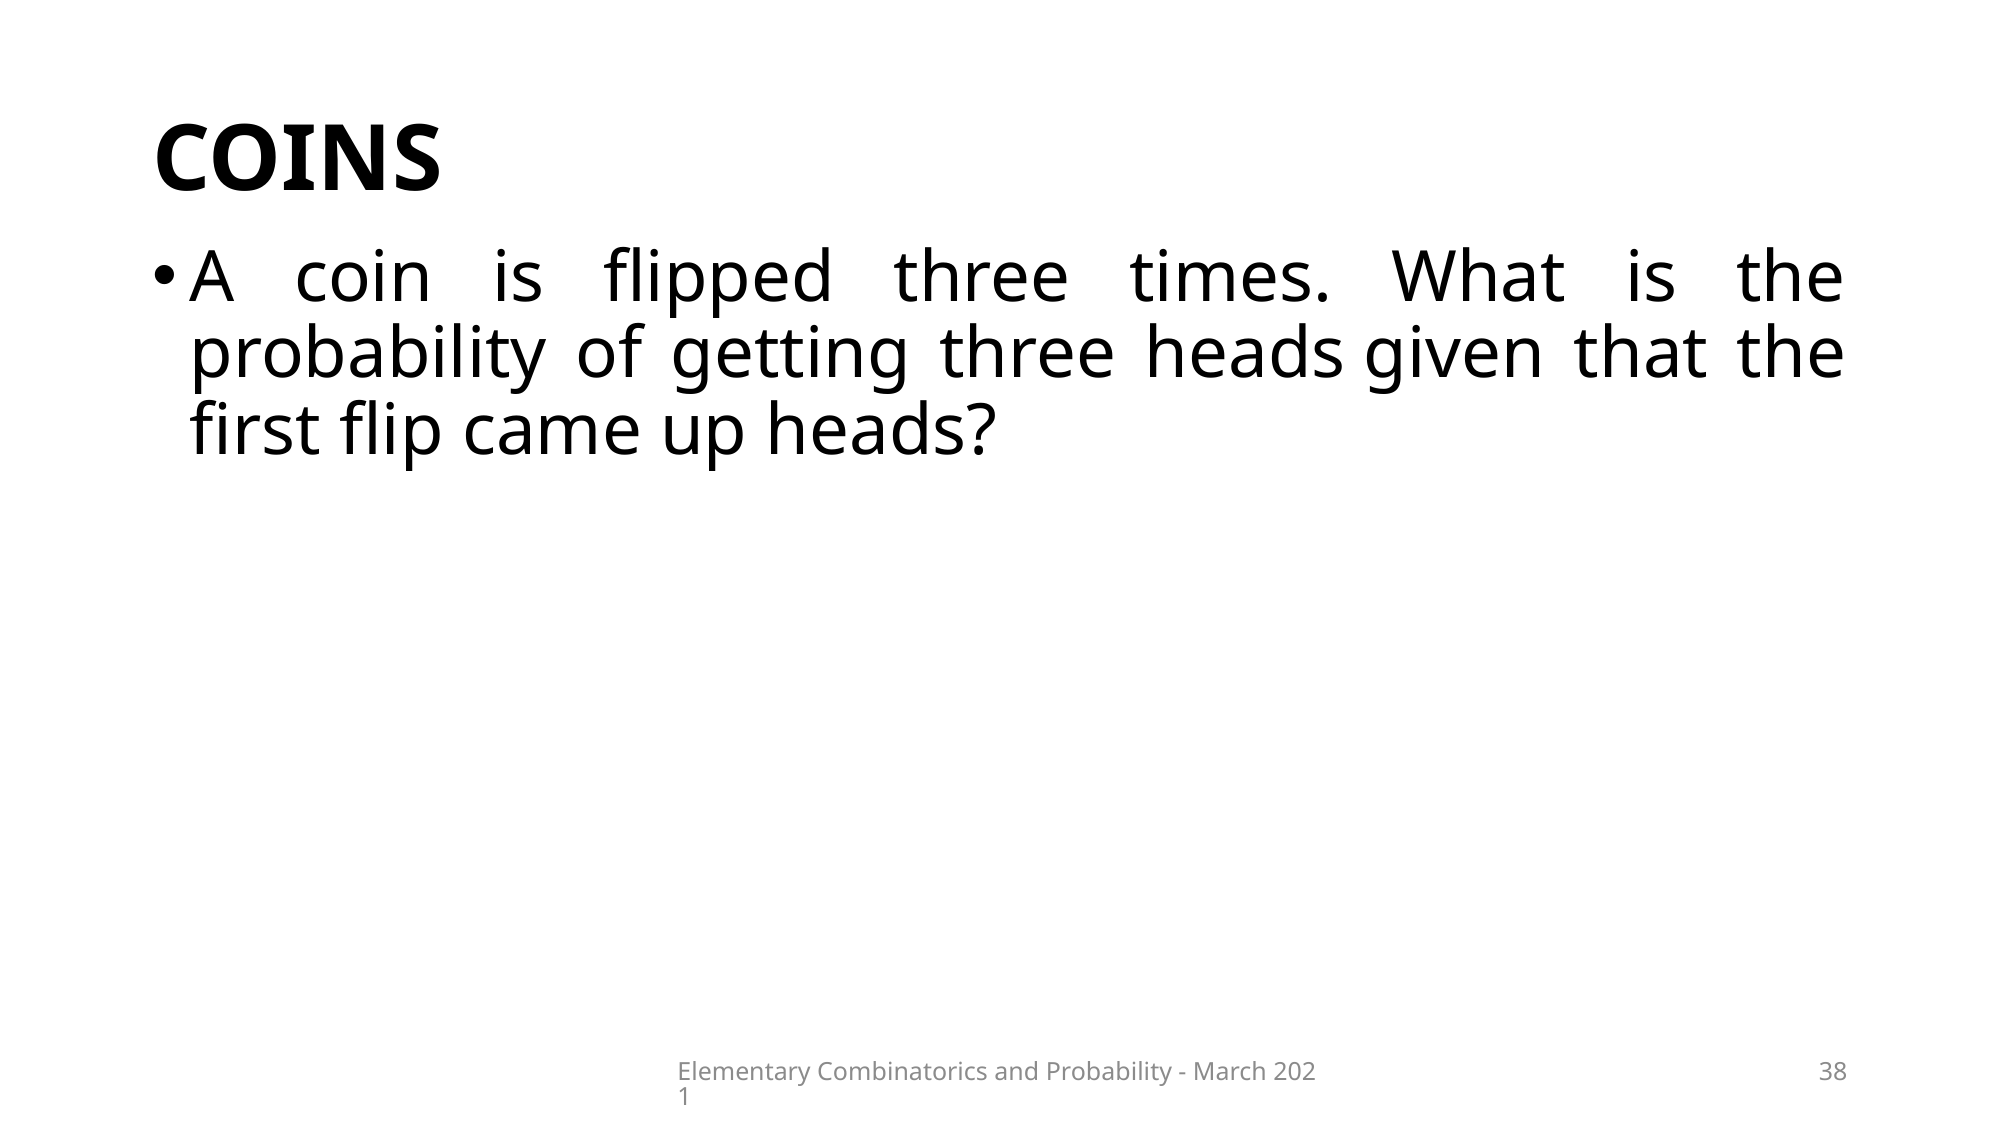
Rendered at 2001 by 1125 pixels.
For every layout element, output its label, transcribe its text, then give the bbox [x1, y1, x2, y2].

footer Elementary Combinatorics and Probability - March 2021 [662, 1042, 1338, 1103]
slide_number 38 [1412, 1042, 1863, 1103]
title coins [137, 52, 1863, 270]
